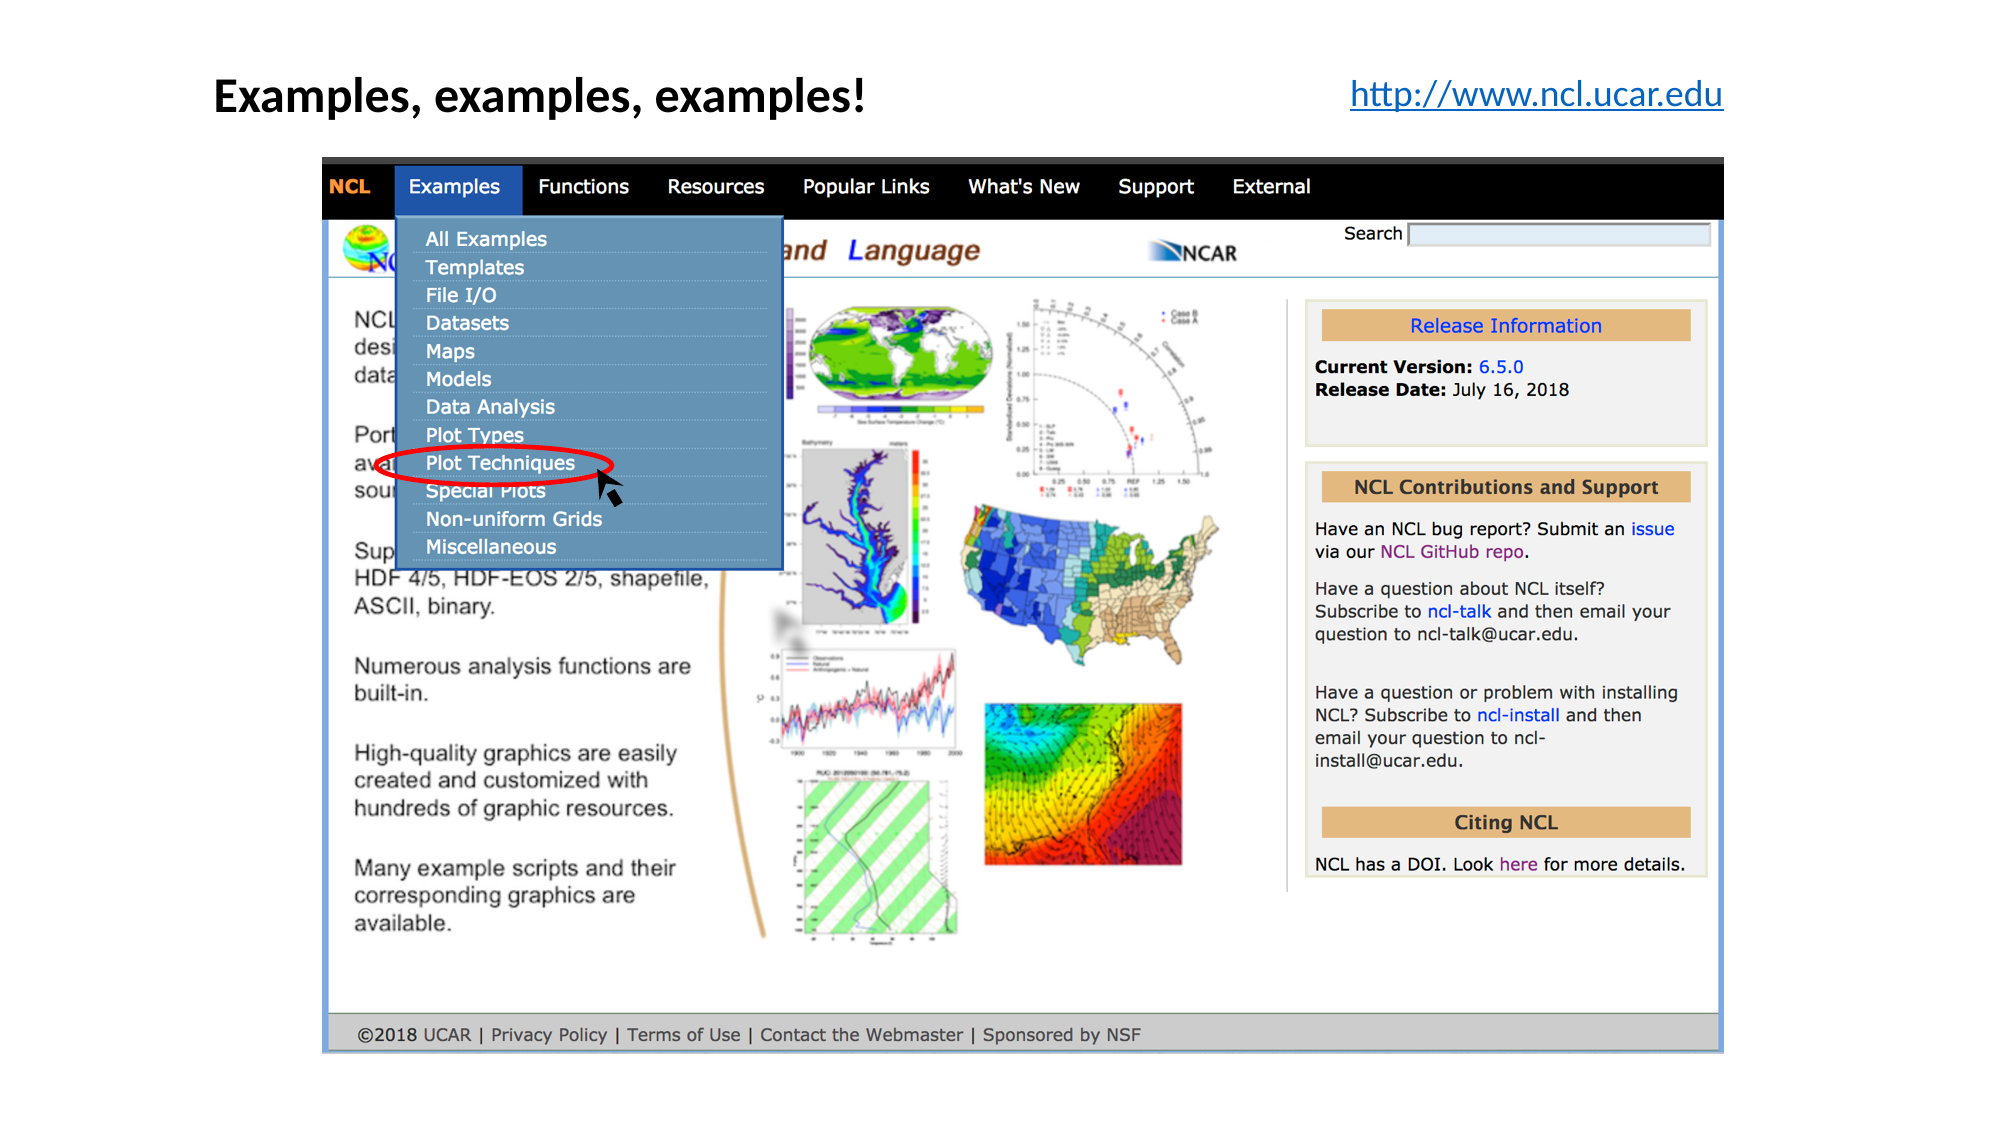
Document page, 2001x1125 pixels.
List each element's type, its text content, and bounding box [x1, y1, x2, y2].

picture [322, 157, 1724, 1054]
list Examples, examples, examples! [123, 61, 1849, 158]
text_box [597, 468, 619, 505]
